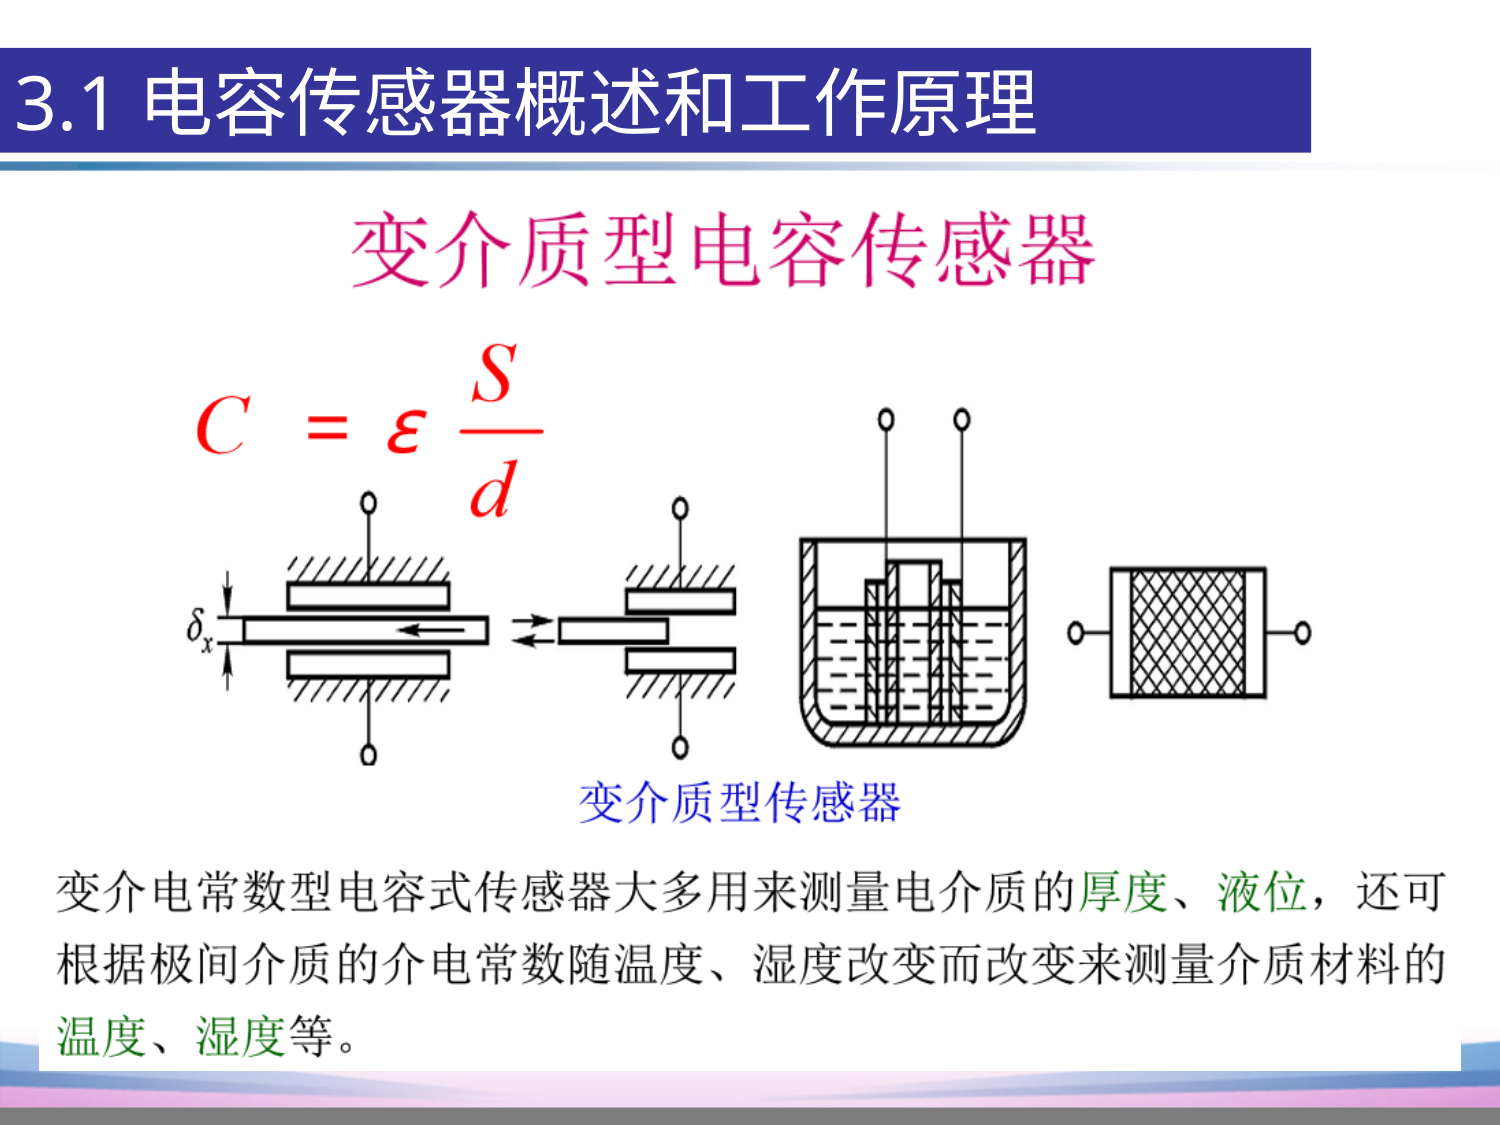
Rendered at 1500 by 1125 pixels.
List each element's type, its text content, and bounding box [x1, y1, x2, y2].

picture [0, 0, 1500, 1125]
text_box 3.1电容传感器概述和工作原理 [0, 47, 1312, 153]
